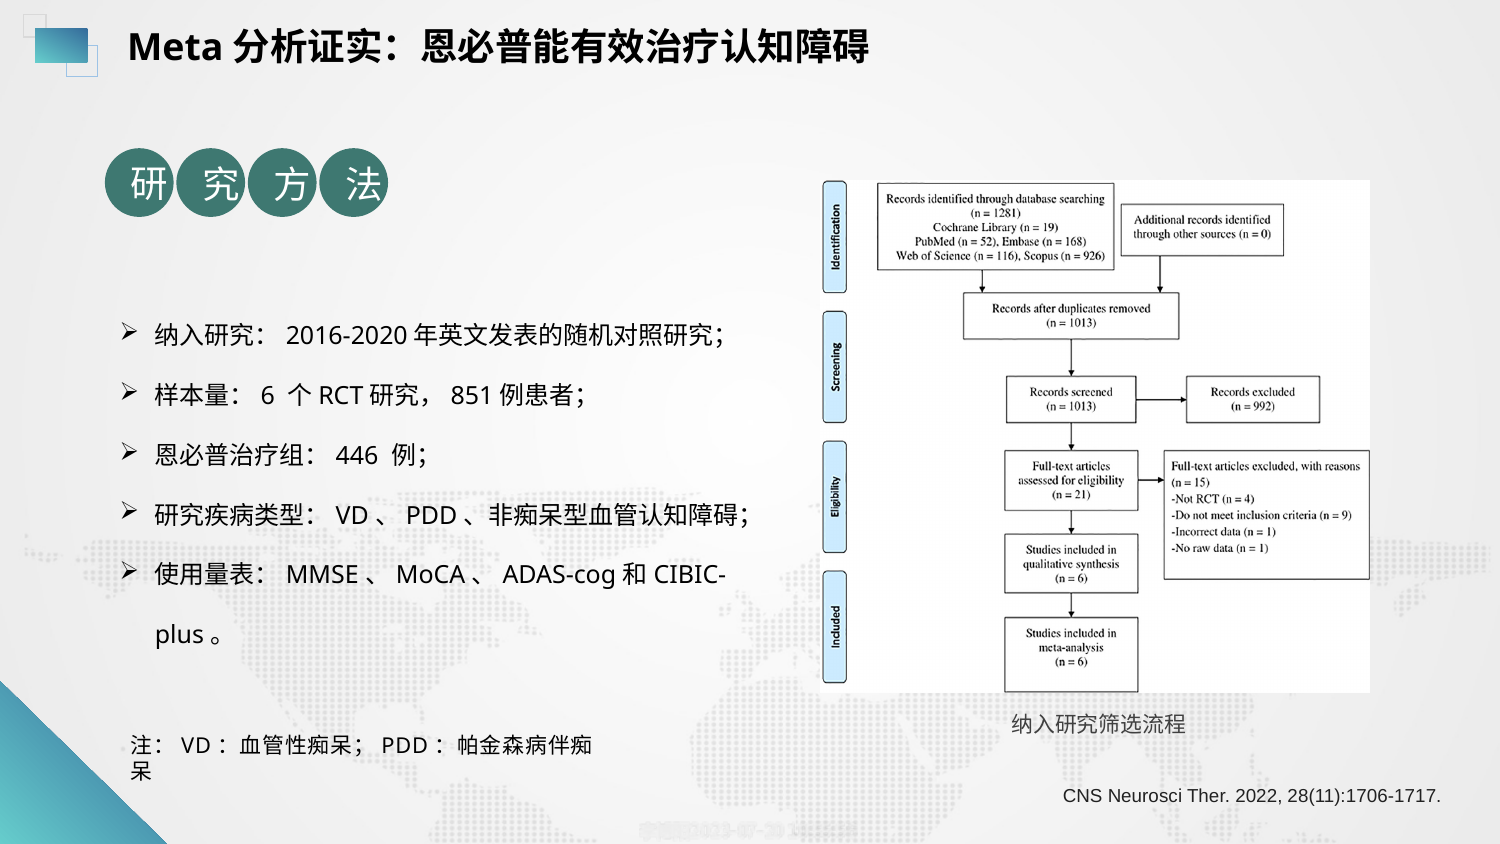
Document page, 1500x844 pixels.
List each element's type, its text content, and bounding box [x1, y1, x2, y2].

text_box 纳入研究：2016-2020年英文发表的随机对照研究； 样本量：6 个RCT研究，851例患者； 恩必普治疗组：446 例； 研究疾病类型：VD、PDD、非痴呆型血管认知障碍； 使用量表：MMSE、MoCA、ADAS-cog和CIBIC-plus。 [104, 282, 787, 657]
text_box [104, 148, 389, 217]
text_box 注：VD：血管性痴呆；PDD：帕金森病伴痴呆 [115, 724, 619, 792]
text_box Meta分析证实：恩必普能有效治疗认知障碍 [115, 11, 1150, 85]
text_box 纳入研究筛选流程 [835, 703, 1363, 745]
text_box CNS Neurosci Ther. 2022, 28(11):1706-1717. [996, 776, 1456, 814]
picture [0, 0, 1500, 844]
